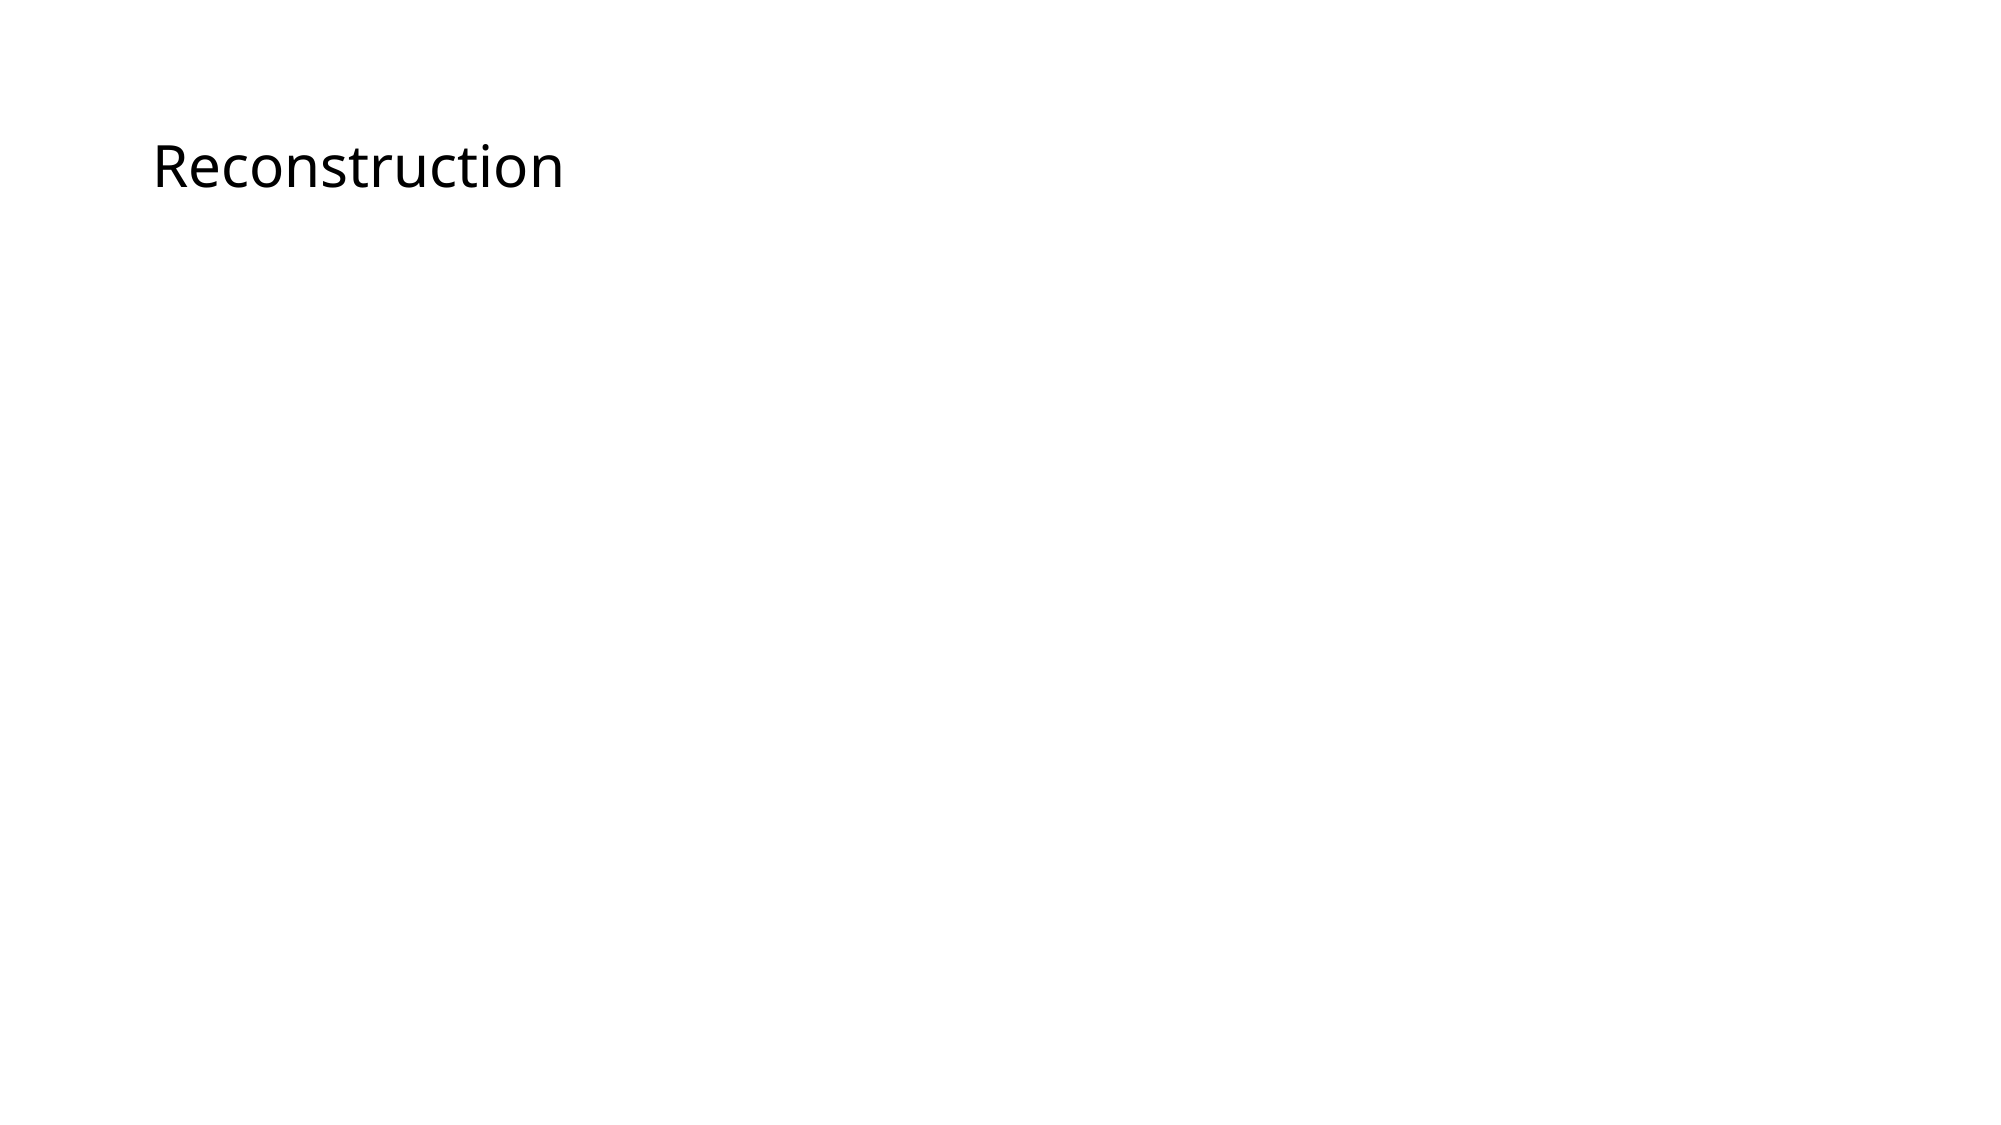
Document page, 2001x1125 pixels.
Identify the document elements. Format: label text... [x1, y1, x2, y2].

title Reconstruction [137, 59, 1863, 278]
